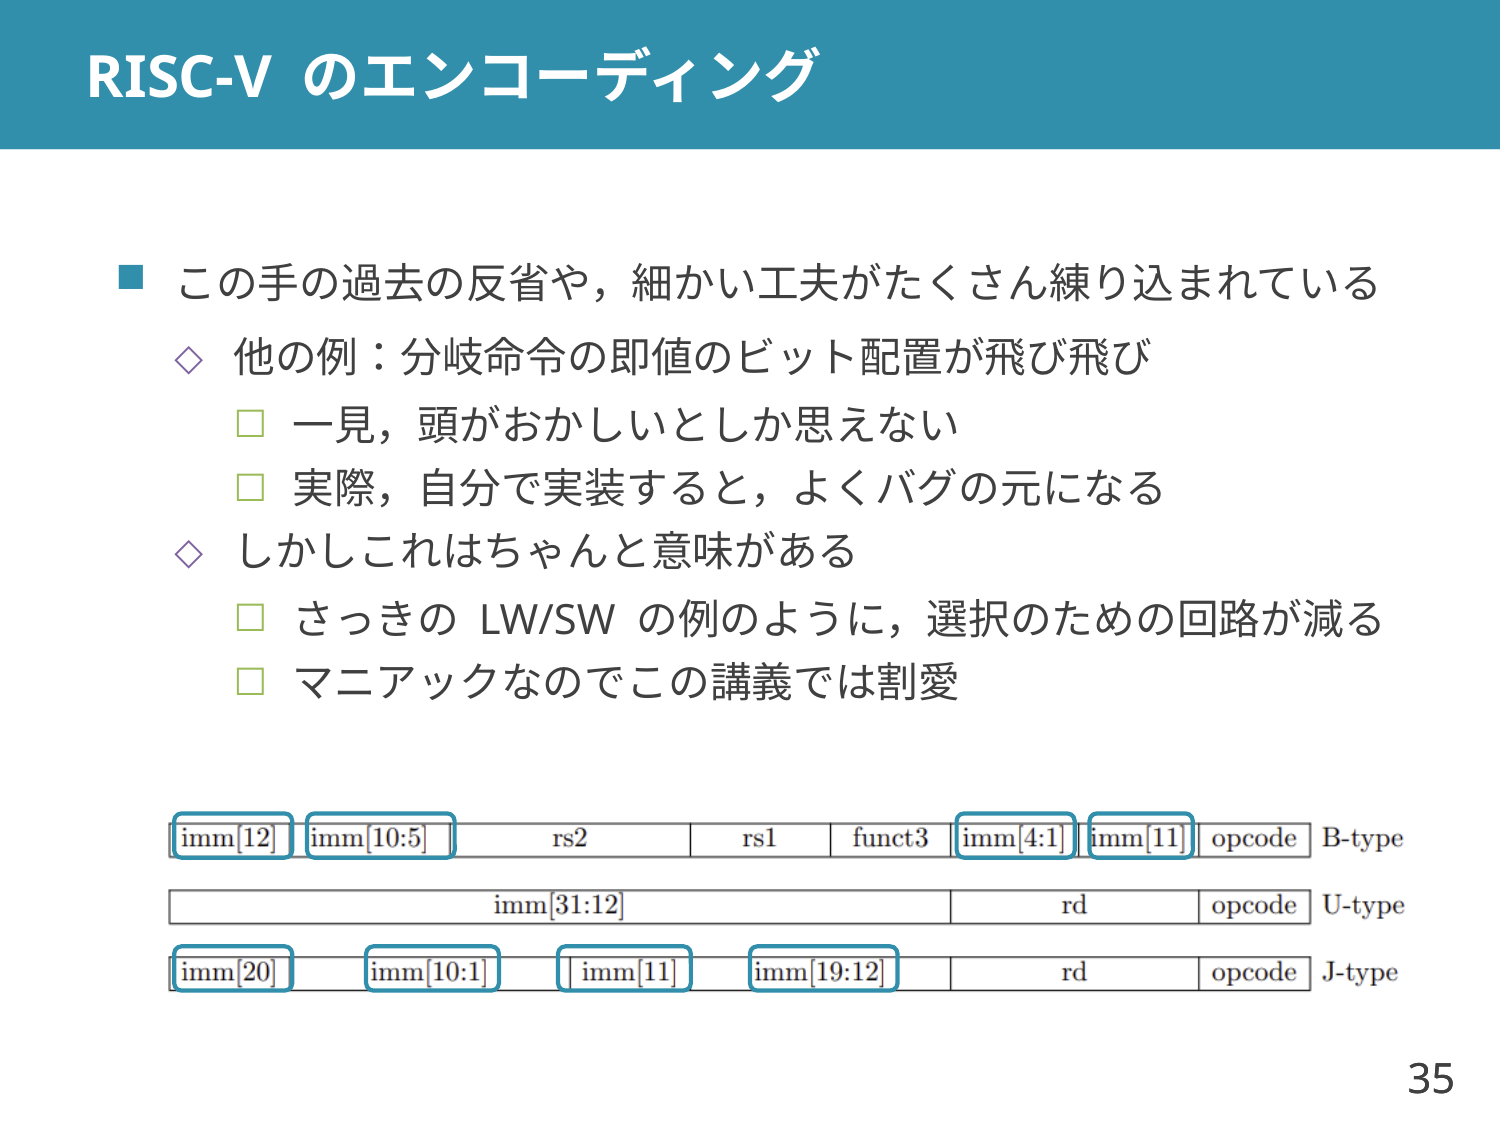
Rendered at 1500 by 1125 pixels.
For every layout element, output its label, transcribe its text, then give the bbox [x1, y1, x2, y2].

list この手の過去の反省や，細かい工夫がたくさん練り込まれている 他の例：分岐命令の即値のビット配置が飛び飛び 一見，頭がおかしいとしか思えない 実際，自分で実装すると，よくバグの元になる しかしこれはちゃんと意味がある さっきの LW/SW の例のように，選択のための回路が減る マニアックなのでこの講義では割愛 [100, 178, 1459, 1036]
title RISC-V のエンコーディング [70, 0, 1500, 150]
picture [159, 813, 1417, 1006]
